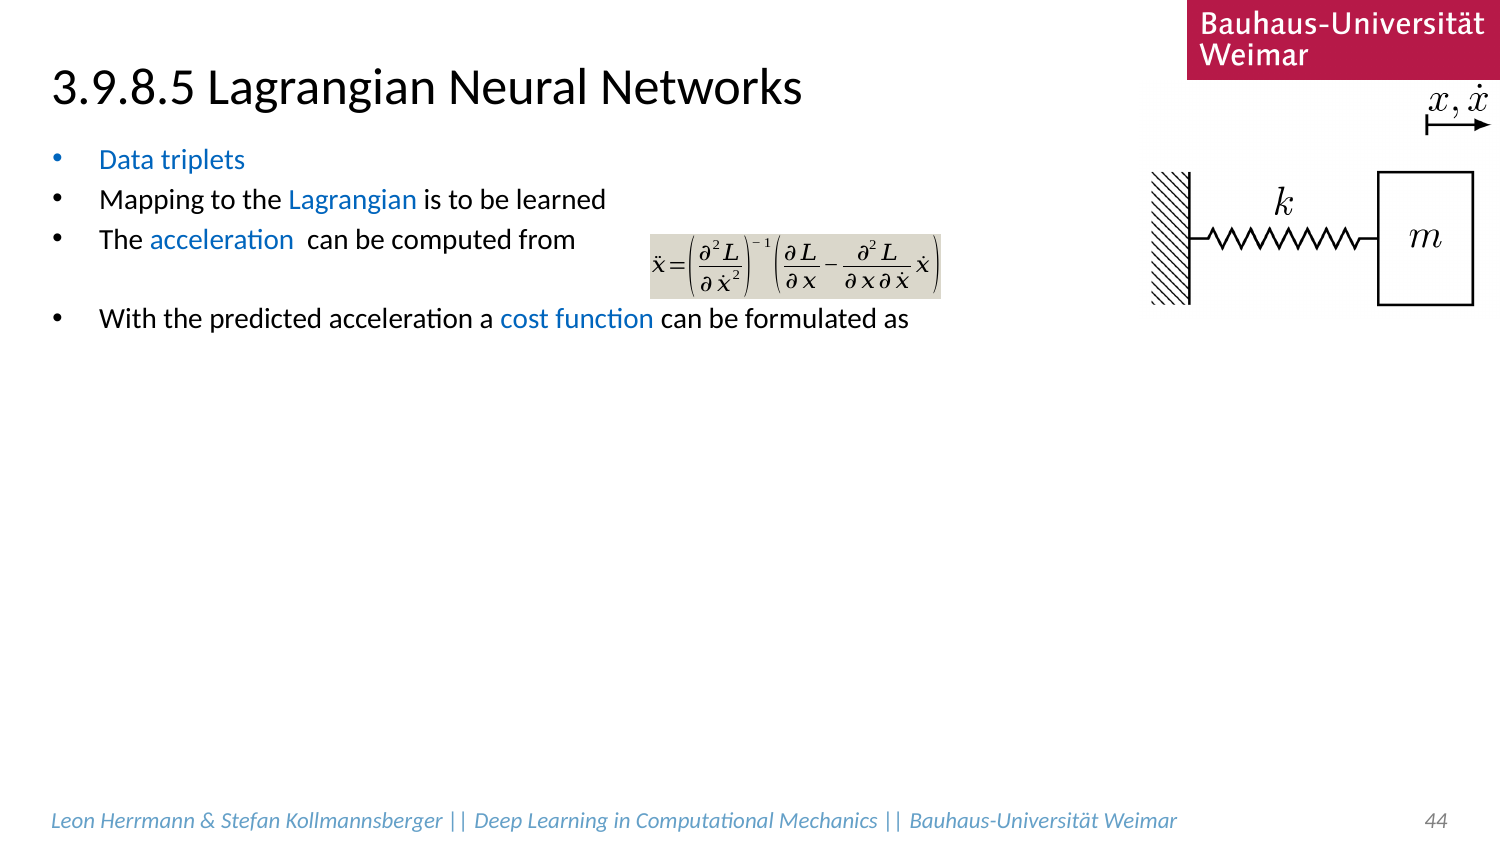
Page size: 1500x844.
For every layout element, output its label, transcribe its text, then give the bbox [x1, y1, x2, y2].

slide_number 44 [1311, 796, 1448, 842]
footer Leon Herrmann & Stefan Kollmannsberger || Deep Learning in Computational Mechanics || Bauhaus-Universität Weimar [51, 796, 1311, 842]
picture [1138, 0, 1500, 319]
title 3.9.8.5 Lagrangian Neural Networks [50, 48, 1189, 114]
